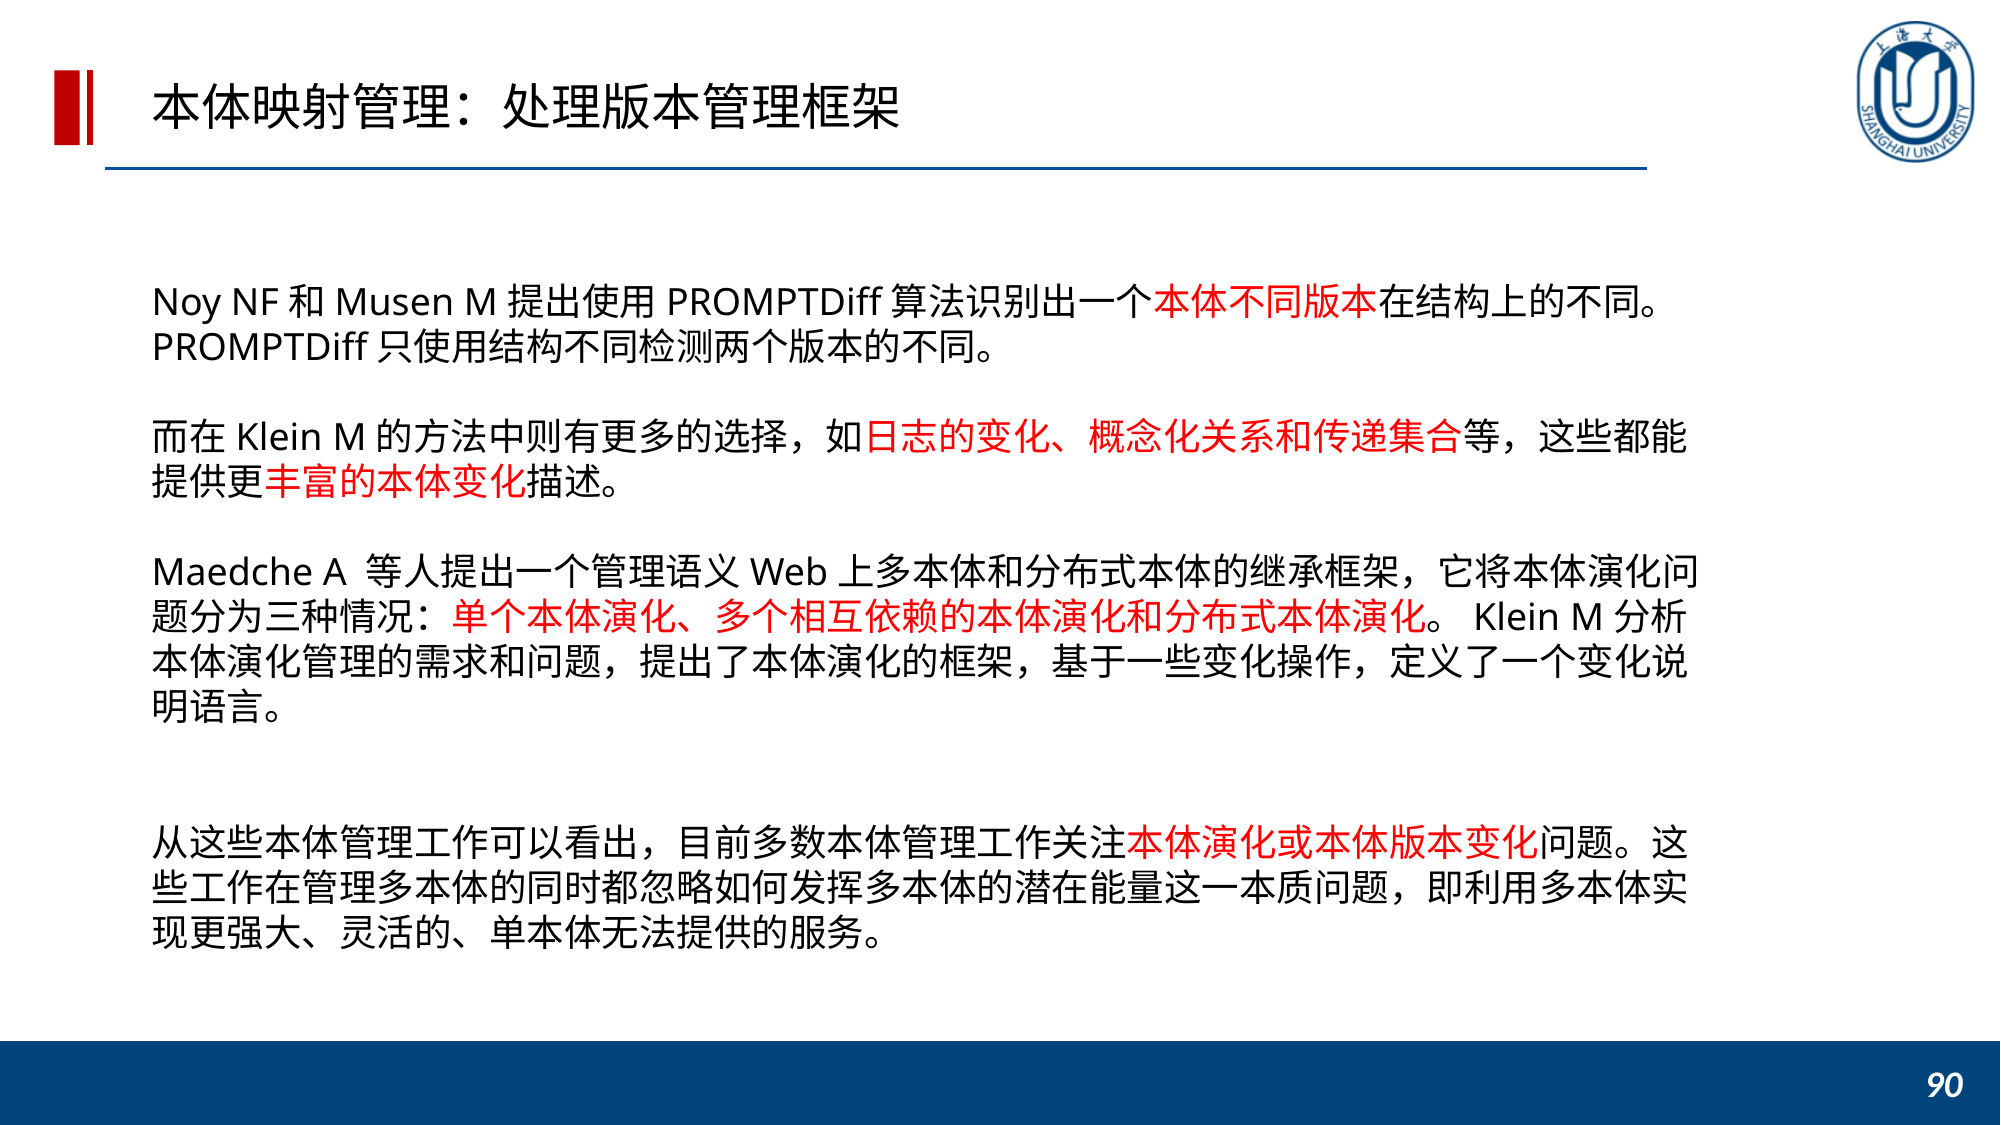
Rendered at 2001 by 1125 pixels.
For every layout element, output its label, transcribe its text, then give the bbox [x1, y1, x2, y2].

text_box Noy NF和Musen M提出使用PROMPTDiff算法识别出一个本体不同版本在结构上的不同。PROMPTDiff只使用结构不同检测两个版本的不同。 而在Klein M的方法中则有更多的选择，如日志的变化、概念化关系和传递集合等，这些都能提供更丰富的本体变化描述。 Maedche A 等人提出一个管理语义Web上多本体和分布式本体的继承框架，它将本体演化问题分为三种情况：单个本体演化、多个相互依赖的本体演化和分布式本体演化。Klein M分析本体演化管理的需求和问题，提出了本体演化的框架，基于一些变化操作，定义了一个变化说明语言。 [136, 270, 1720, 736]
text_box 从这些本体管理工作可以看出，目前多数本体管理工作关注本体演化或本体版本变化问题。这些工作在管理多本体的同时都忽略如何发挥多本体的潜在能量这一本质问题，即利用多本体实现更强大、灵活的、单本体无法提供的服务。 [136, 811, 1720, 961]
picture [1855, 21, 1978, 163]
text_box 本体映射管理：处理版本管理框架 [136, 68, 1534, 143]
slide_number 90 [1762, 1052, 1978, 1113]
